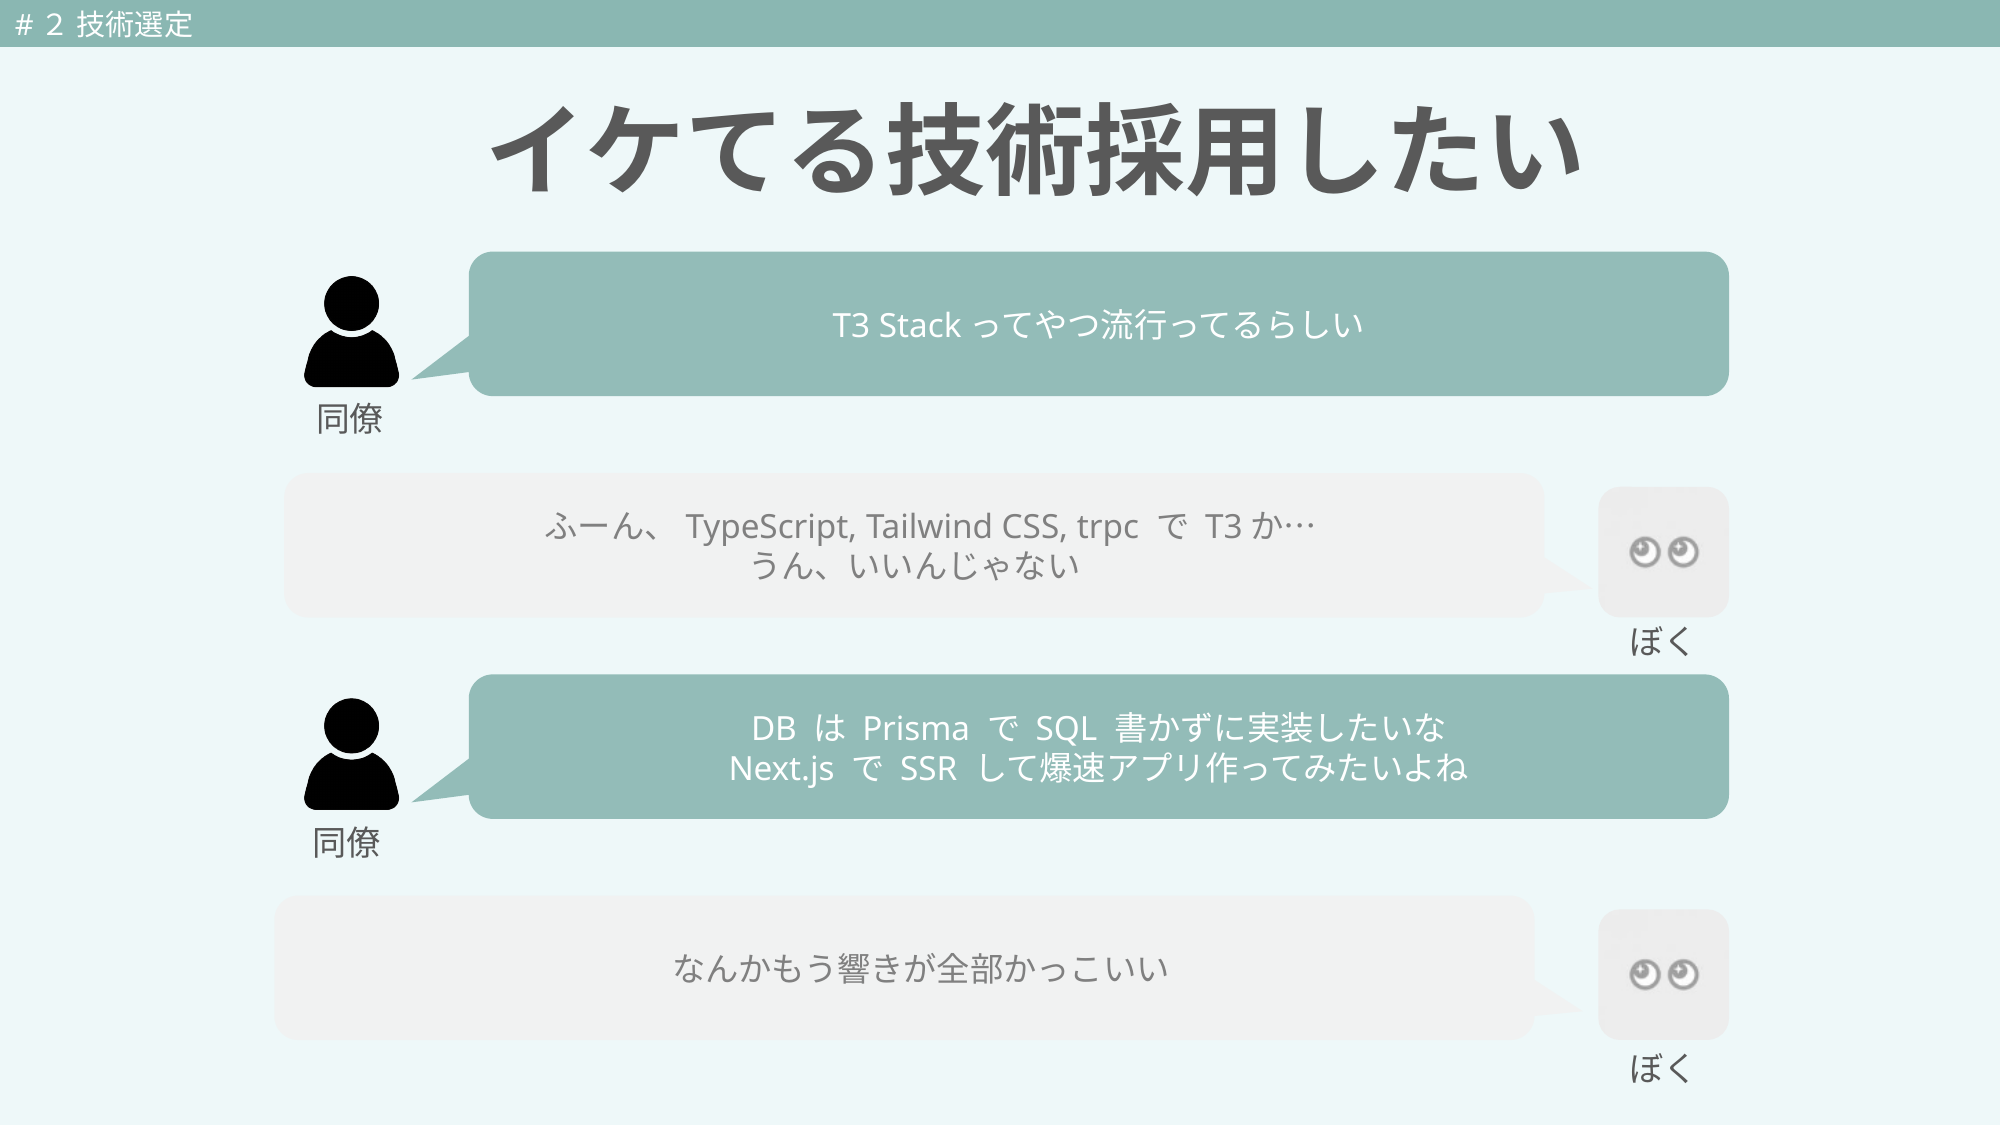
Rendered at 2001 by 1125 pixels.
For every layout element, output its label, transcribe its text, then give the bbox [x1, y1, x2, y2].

text_box T3 Stackってやつ流行ってるらしい [436, 250, 1731, 398]
text_box #２ 技術選定 [0, 0, 2000, 48]
picture [267, 246, 436, 416]
text_box ぼく [1591, 1045, 1737, 1098]
picture [267, 669, 436, 839]
list 同僚 [301, 416, 402, 447]
text_box イケてる技術採用したい [149, 48, 1875, 265]
text_box 同僚 [297, 839, 406, 871]
text_box なんかもう響きが全部かっこいい [273, 894, 1586, 1042]
text_box DB は Prisma で SQL 書かずに実装したいな Next.js で SSR して爆速アプリ作ってみたいよね [436, 673, 1731, 820]
picture [1598, 909, 1730, 1040]
picture [1598, 486, 1730, 618]
text_box ふーん、TypeScript, Tailwind CSS, trpc で T3か… うん、いいんじゃない [283, 471, 1596, 619]
text_box ぼく [1591, 617, 1737, 670]
